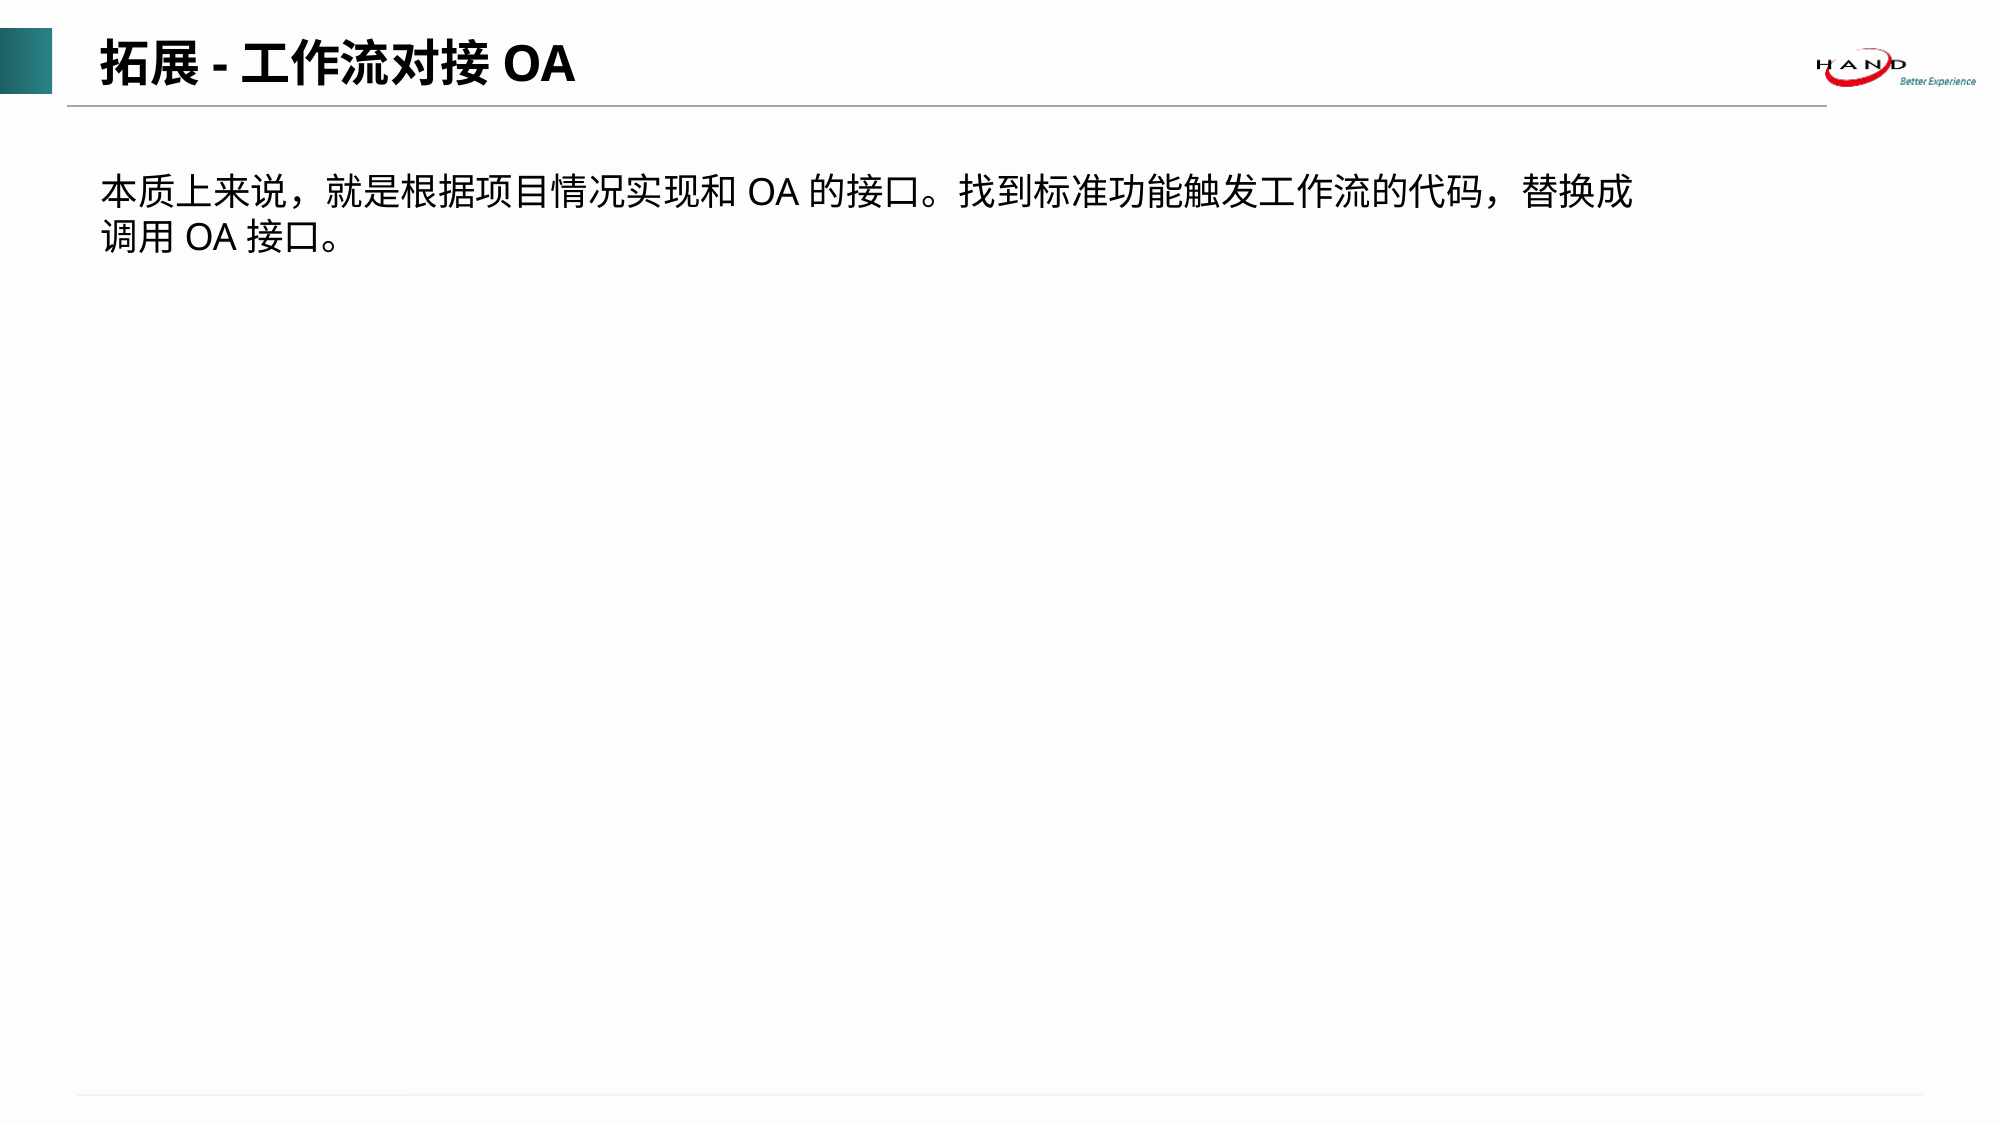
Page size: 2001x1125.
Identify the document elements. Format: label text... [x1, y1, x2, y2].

text_box 本质上来说，就是根据项目情况实现和OA的接口。找到标准功能触发工作流的代码，替换成 调用OA接口。 [85, 160, 1649, 266]
picture [1813, 41, 1982, 91]
